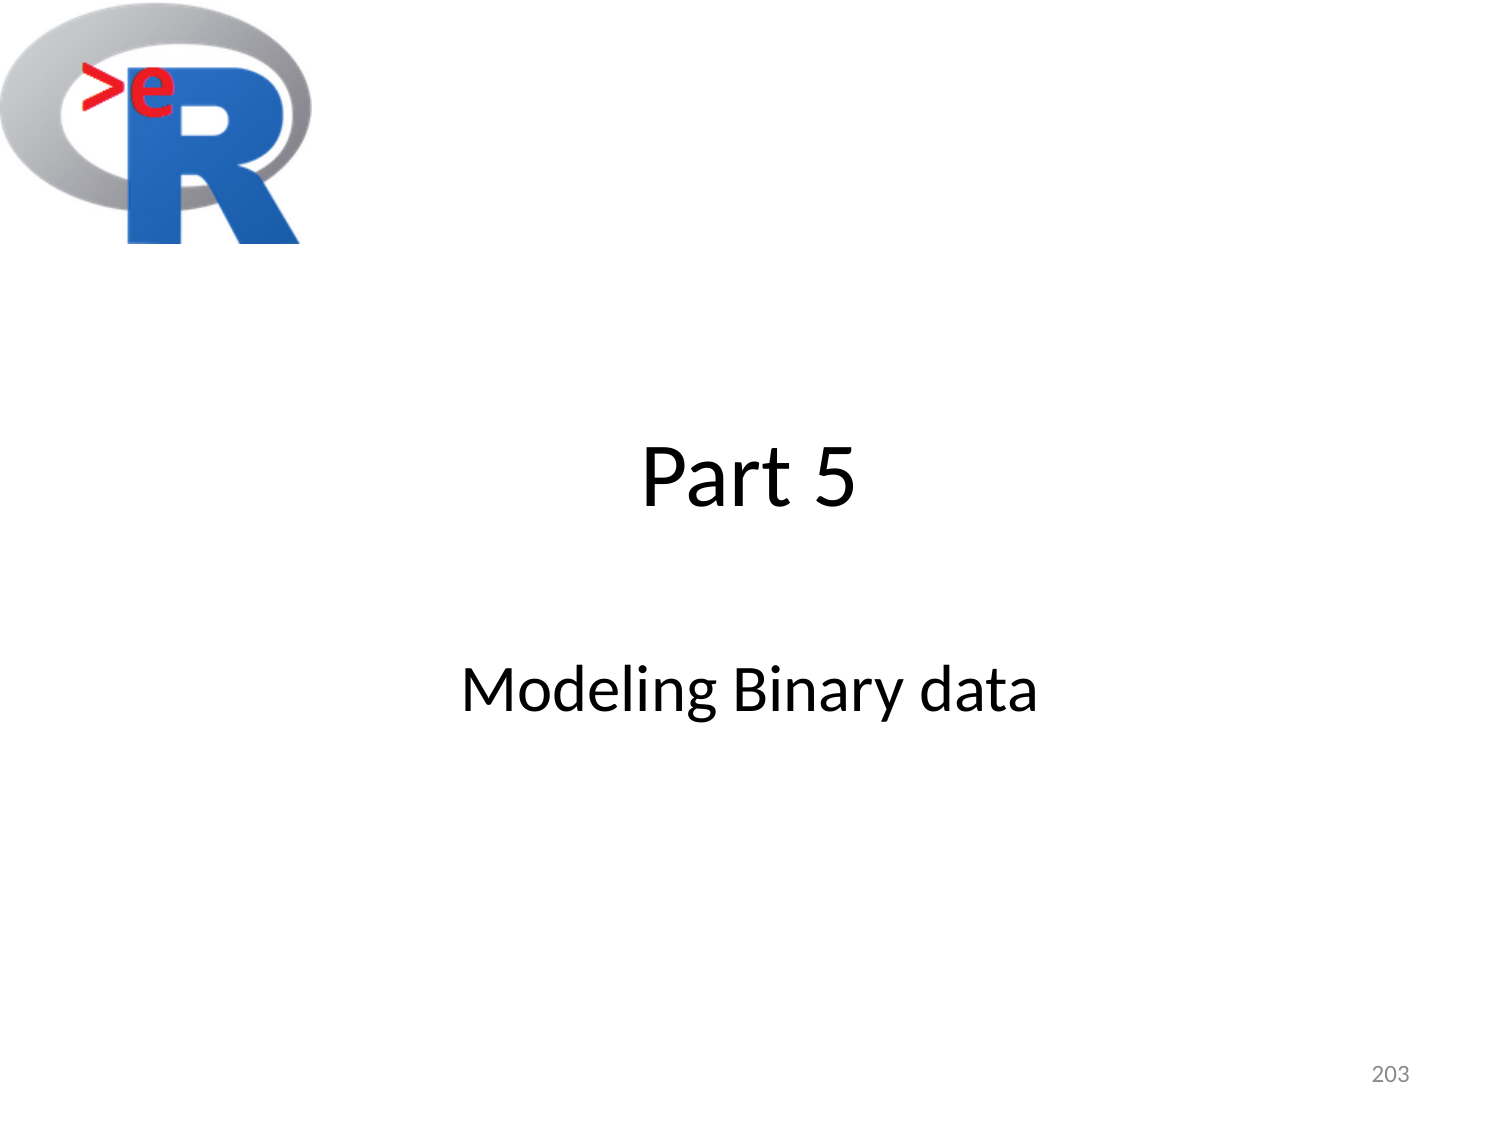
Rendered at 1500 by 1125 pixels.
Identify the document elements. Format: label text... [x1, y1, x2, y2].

title Part 5 [112, 349, 1388, 591]
slide_number 203 [1074, 1042, 1425, 1103]
picture [0, 2, 312, 244]
subtitle Modeling Binary data [225, 637, 1275, 925]
